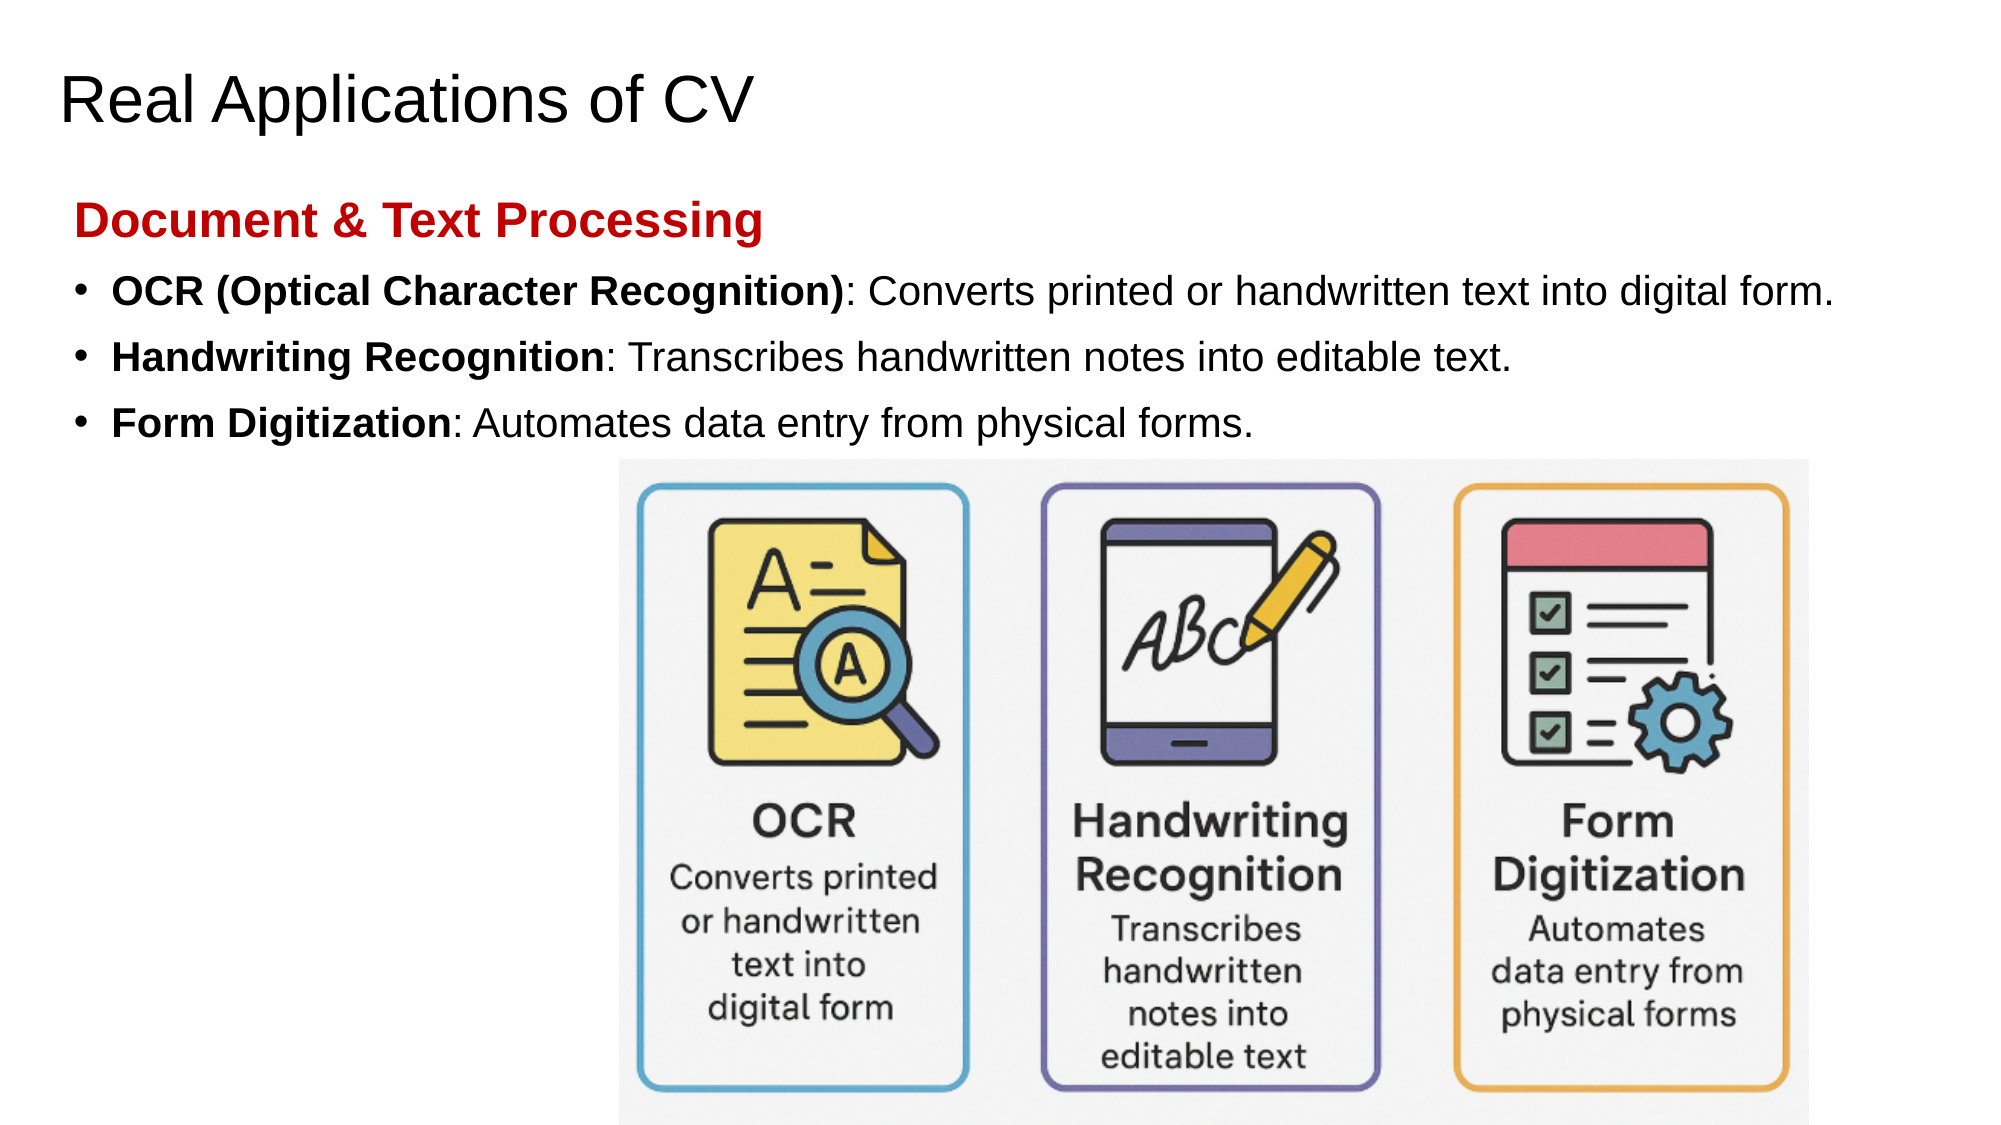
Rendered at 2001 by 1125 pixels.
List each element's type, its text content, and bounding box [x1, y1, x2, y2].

list Document & Text Processing OCR (Optical Character Recognition): Converts printed or handwritten text into digital form. Handwriting Recognition: Transcribes handwritten notes into editable text. Form Digitization: Automates data entry from physical forms. [58, 187, 1925, 1036]
title Real Applications of CV [44, 27, 1947, 175]
picture [618, 459, 1810, 1125]
